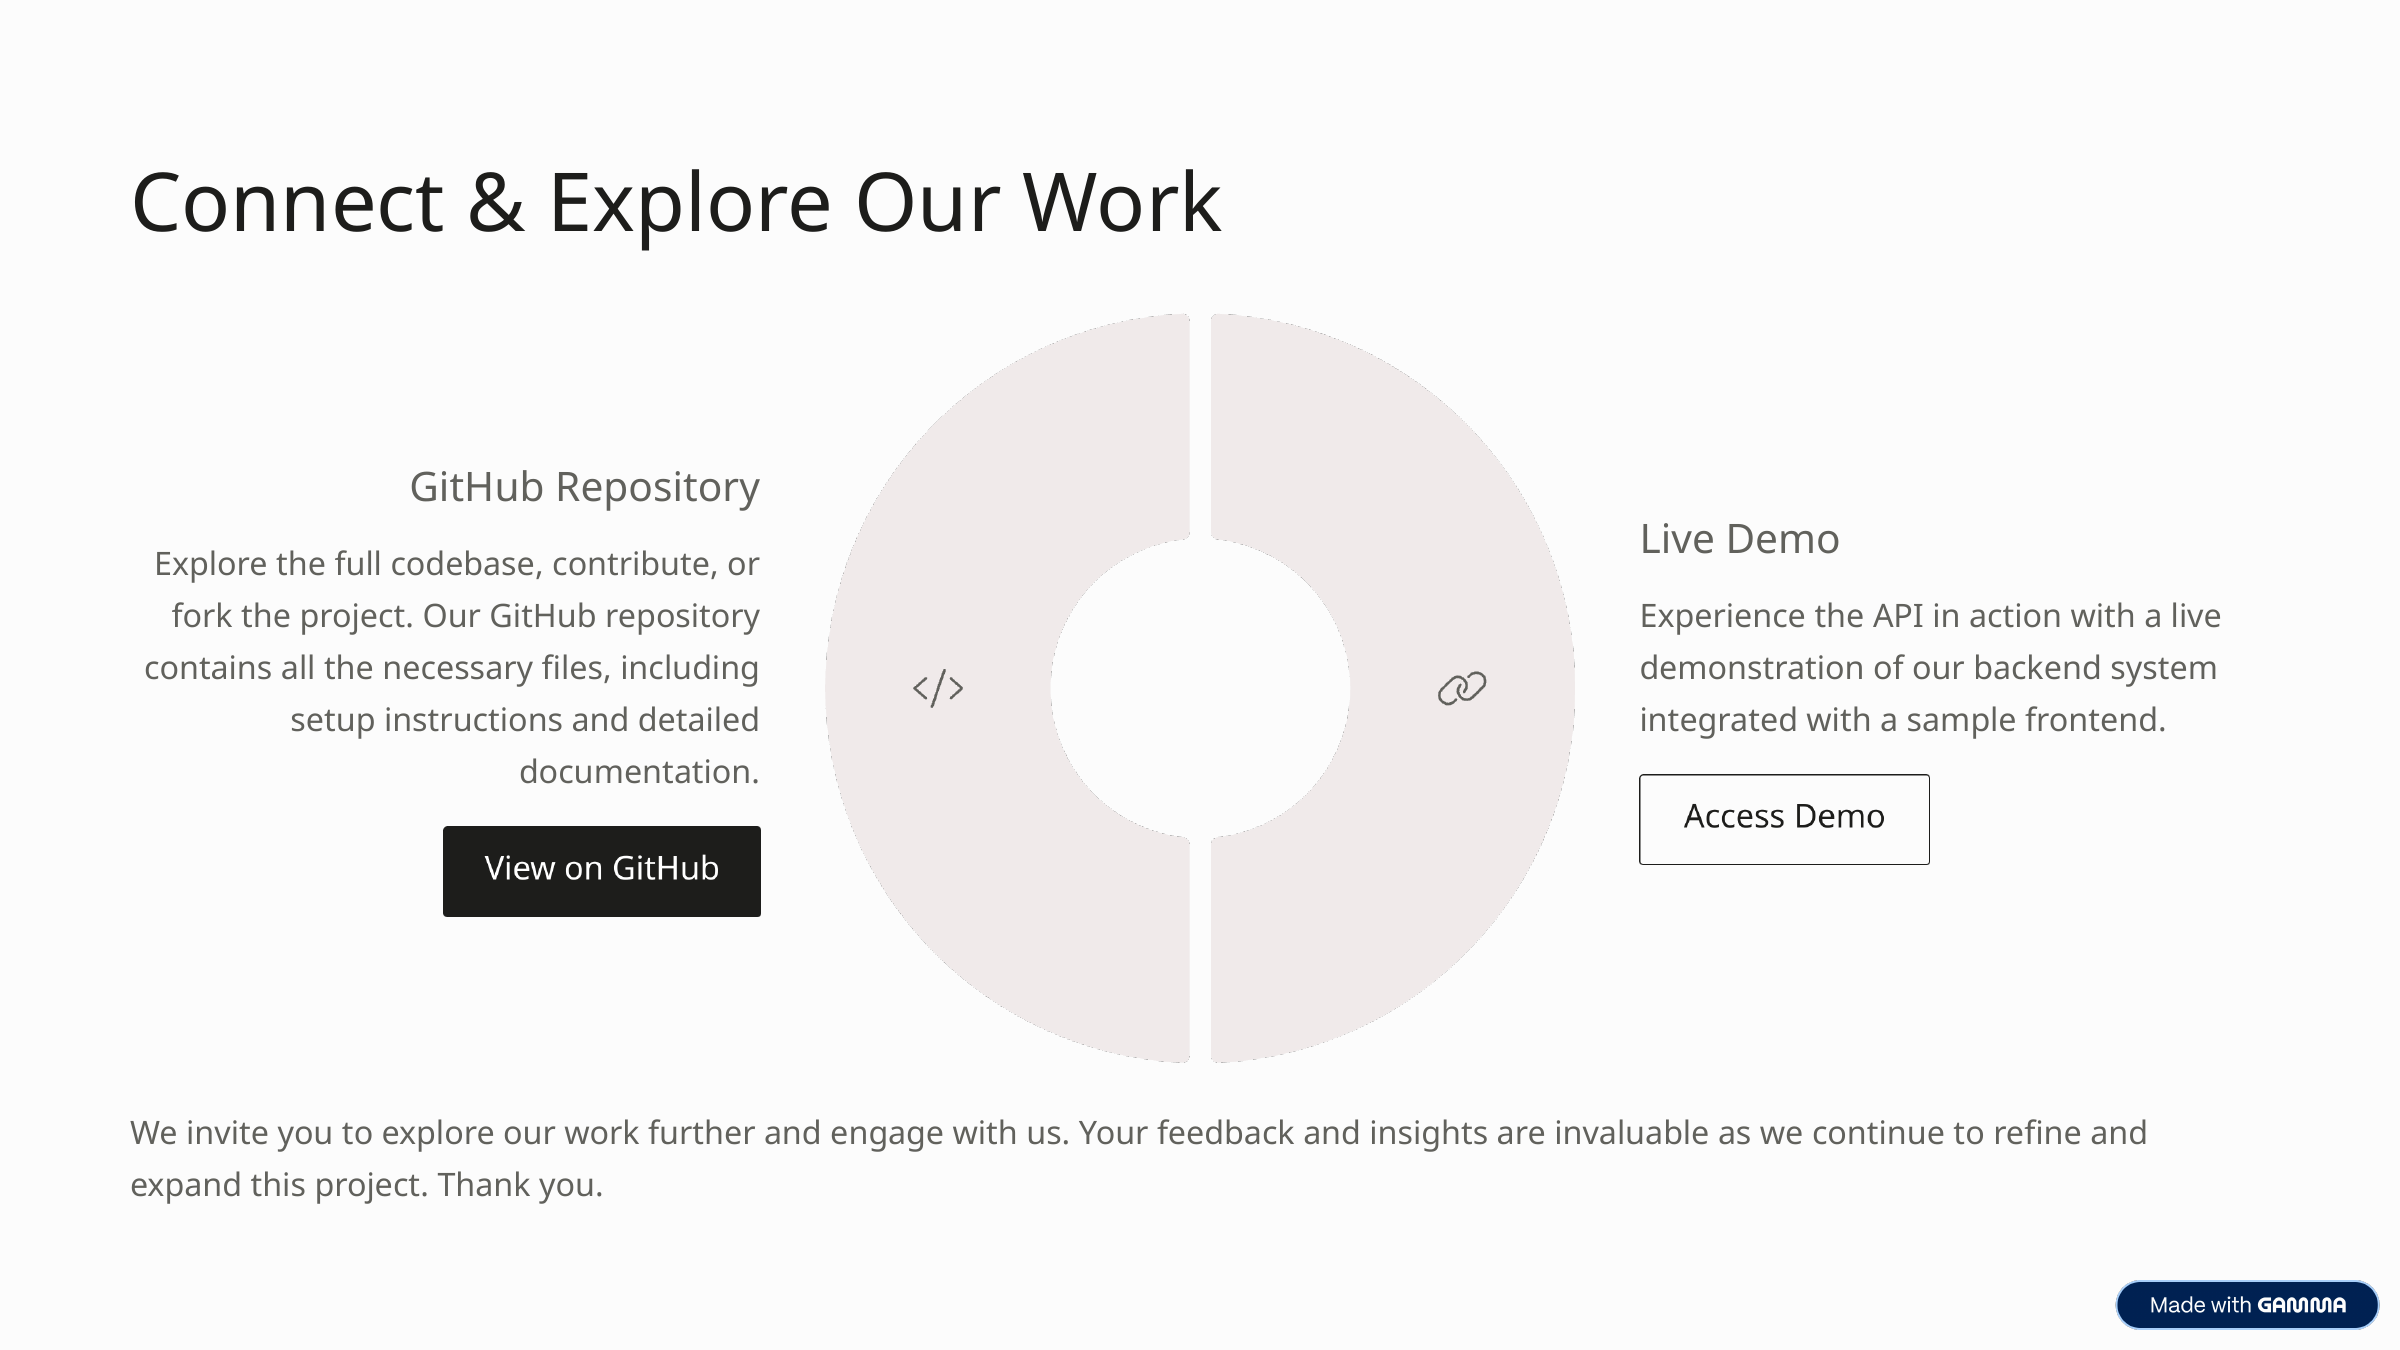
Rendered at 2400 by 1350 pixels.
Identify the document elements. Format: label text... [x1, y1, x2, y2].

picture [825, 313, 1575, 1063]
picture [1639, 774, 1930, 865]
picture [2106, 1271, 2389, 1339]
text_box Connect & Explore Our Work [130, 146, 1293, 249]
text_box Experience the API in action with a live demonstration of our backend system integrated with a sample frontend. [1639, 581, 2270, 739]
text_box Live Demo [1639, 511, 2047, 563]
text_box We invite you to explore our work further and engage with us. Your feedback and insights are invaluable as we continue to refine and expand this project. Thank you. [130, 1098, 2270, 1204]
picture [443, 826, 761, 917]
text_box Explore the full codebase, contribute, or fork the project. Our GitHub repository contains all the necessary files, including setup instructions and detailed documentation. [130, 529, 761, 791]
text_box GitHub Repository [353, 459, 761, 511]
